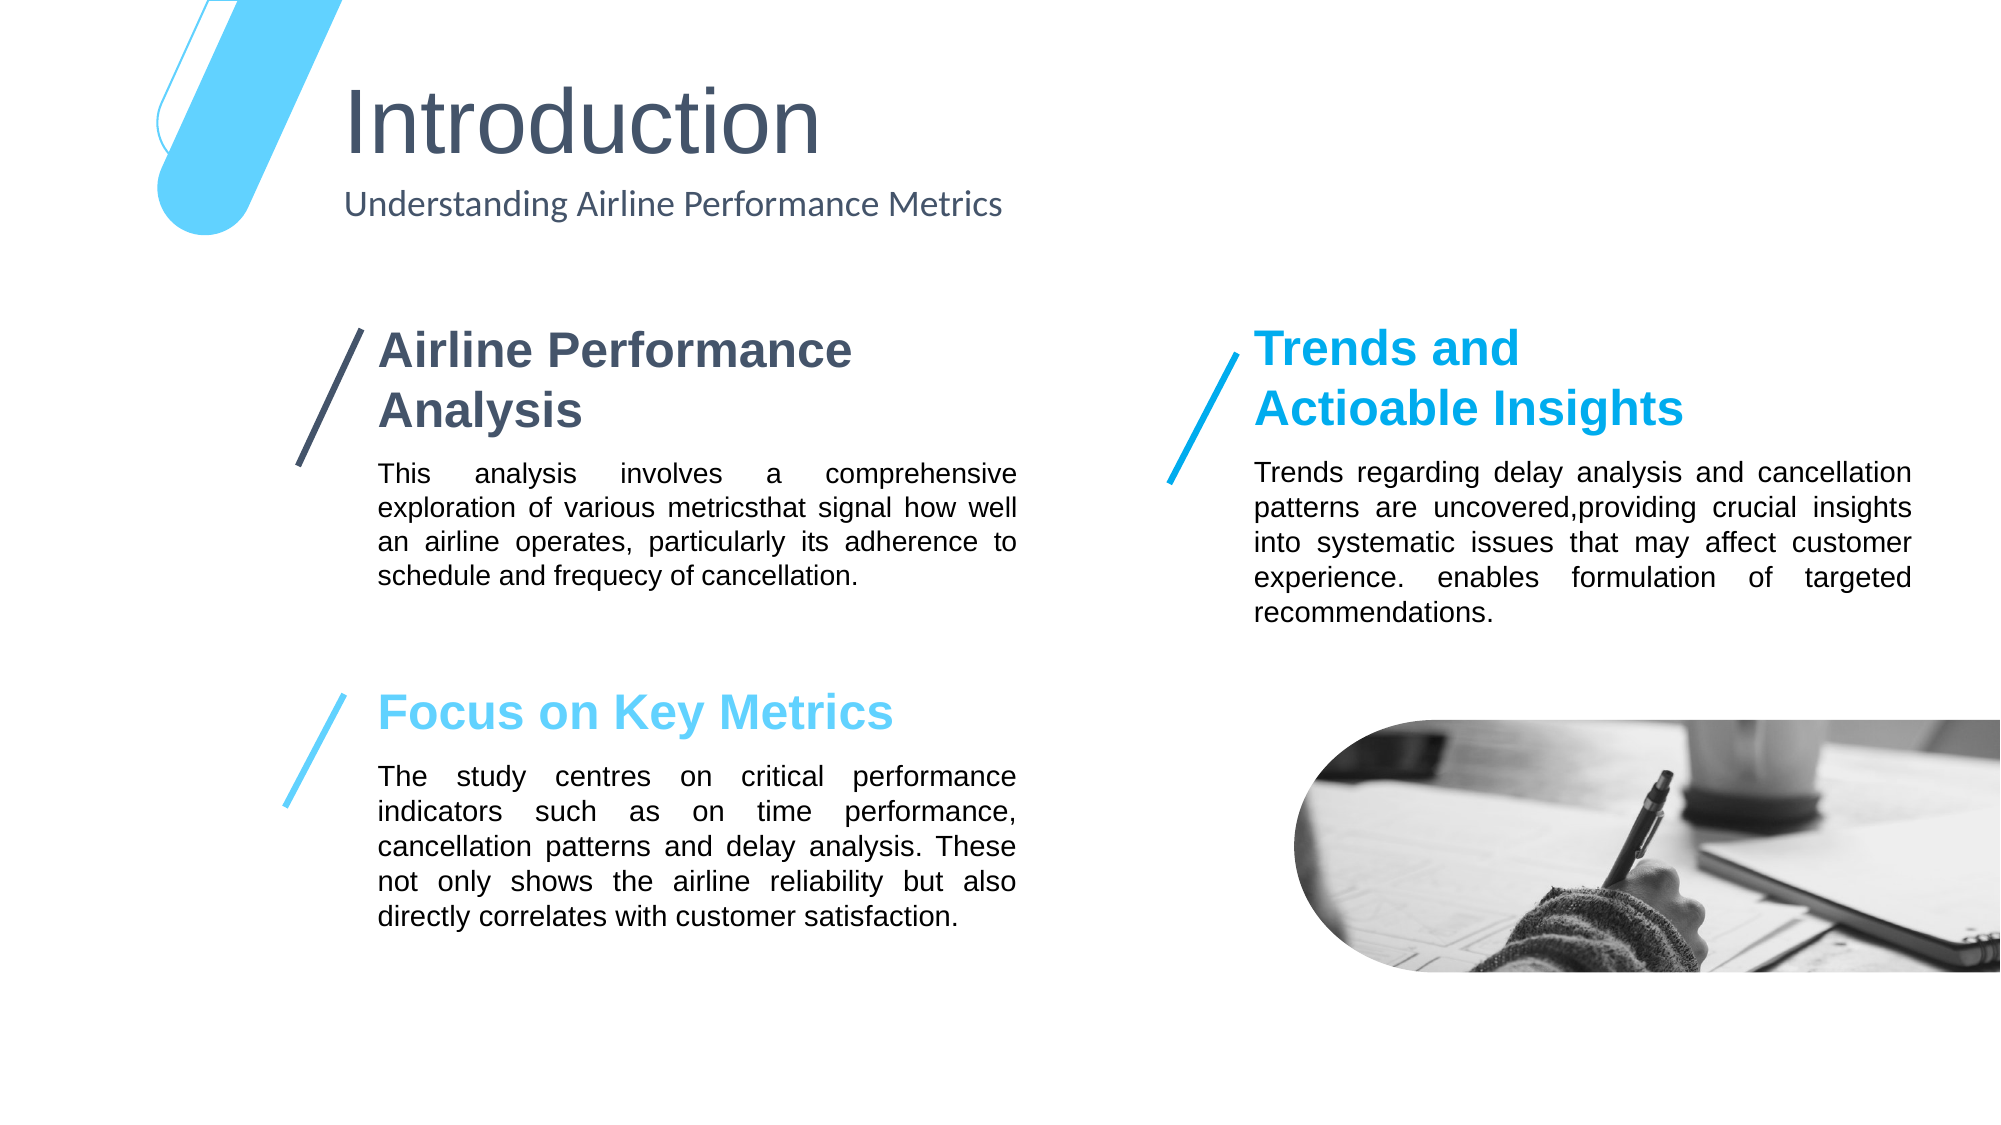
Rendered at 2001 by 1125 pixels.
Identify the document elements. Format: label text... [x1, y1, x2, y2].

text_box Understanding Airline Performance Metrics [329, 172, 1019, 232]
picture [1294, 719, 2000, 973]
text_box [284, 657, 1033, 949]
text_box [297, 329, 1033, 601]
text_box Introduction [329, 75, 1033, 173]
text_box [1169, 353, 1928, 620]
